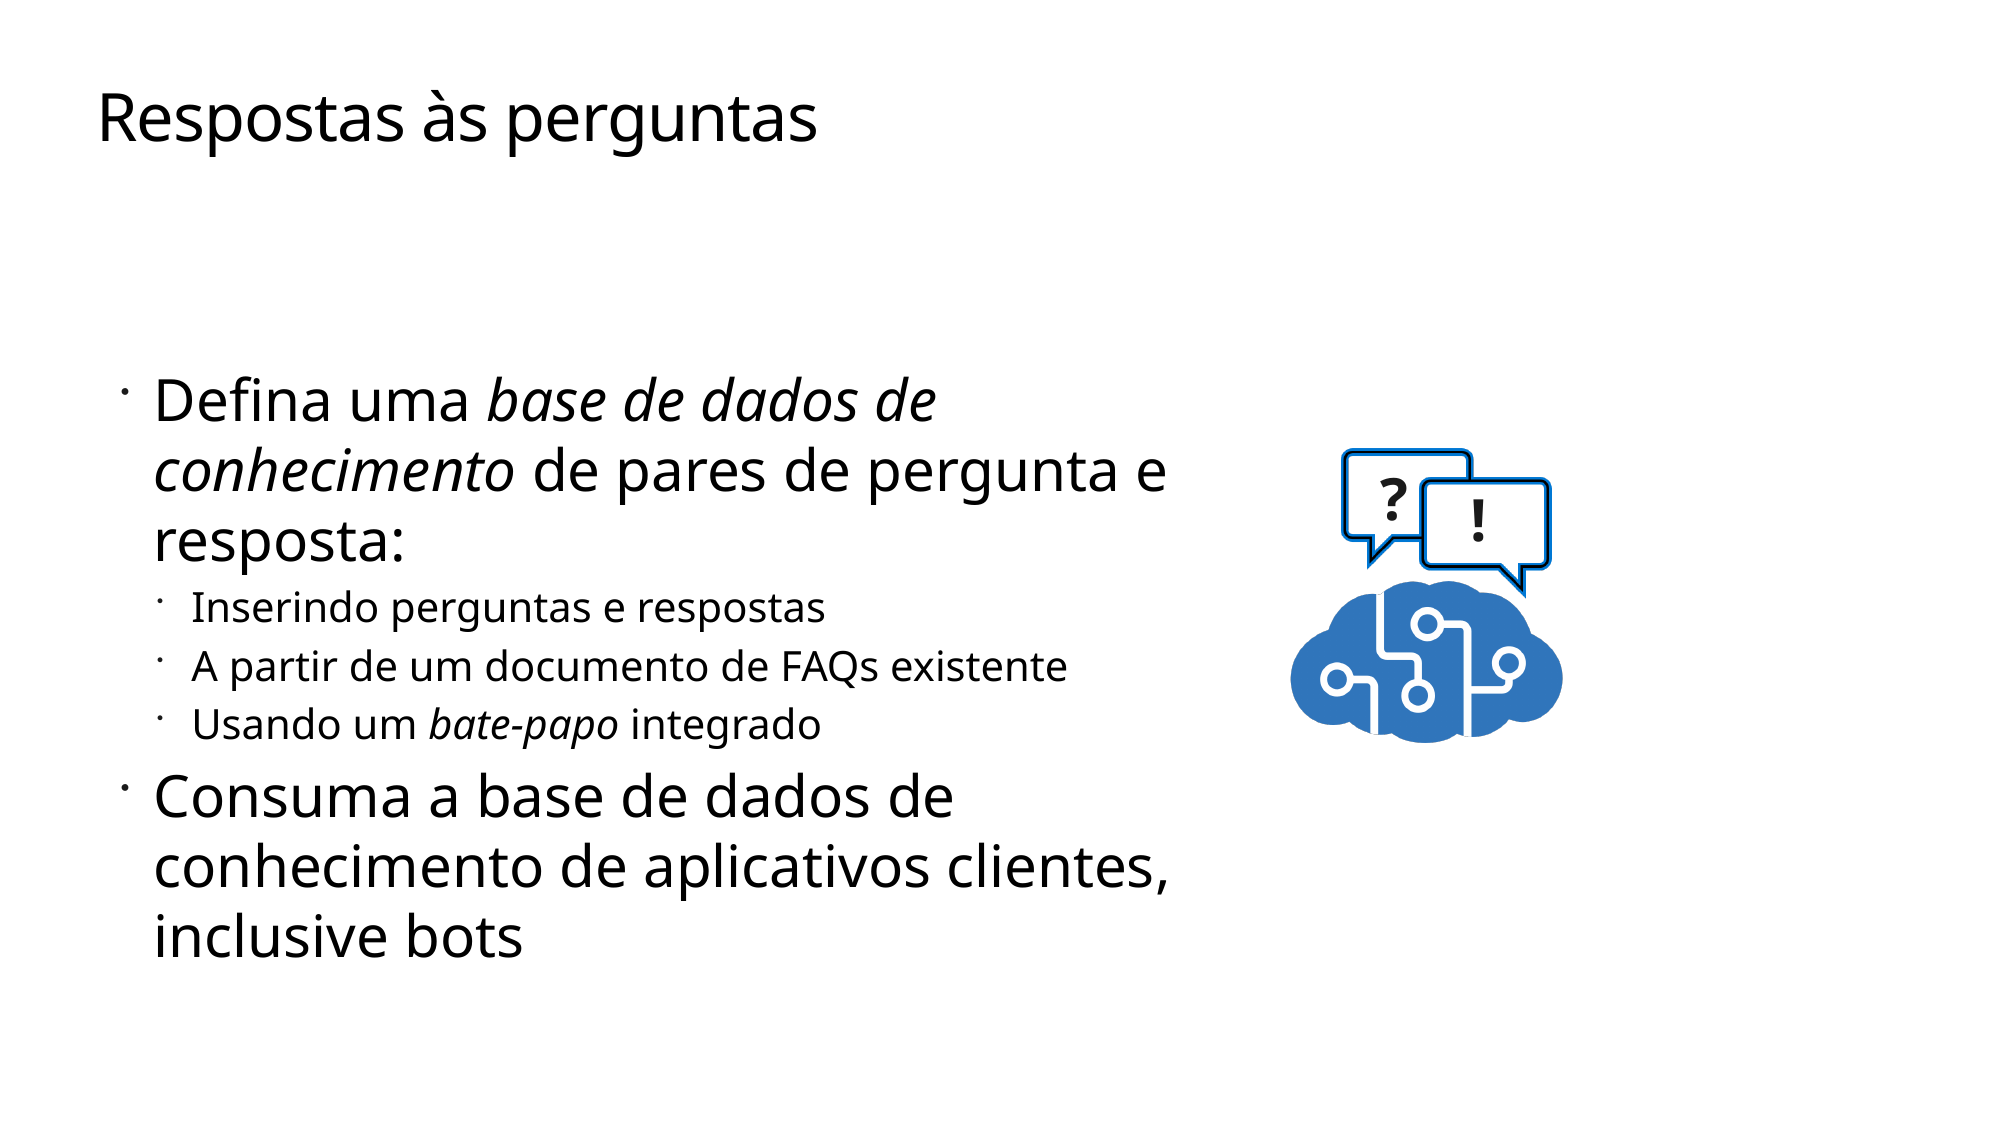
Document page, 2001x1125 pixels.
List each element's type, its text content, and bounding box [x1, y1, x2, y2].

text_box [1289, 397, 1571, 744]
list Defina uma base de dados de conhecimento de pares de pergunta e resposta: Inserindo perguntas e respostas A partir de um documento de FAQs existente Usando um bate-papo integrado Consuma a base de dados de conhecimento de aplicativos clientes, inclusive bots [116, 362, 1180, 842]
title Respostas às perguntas [96, 75, 1904, 156]
